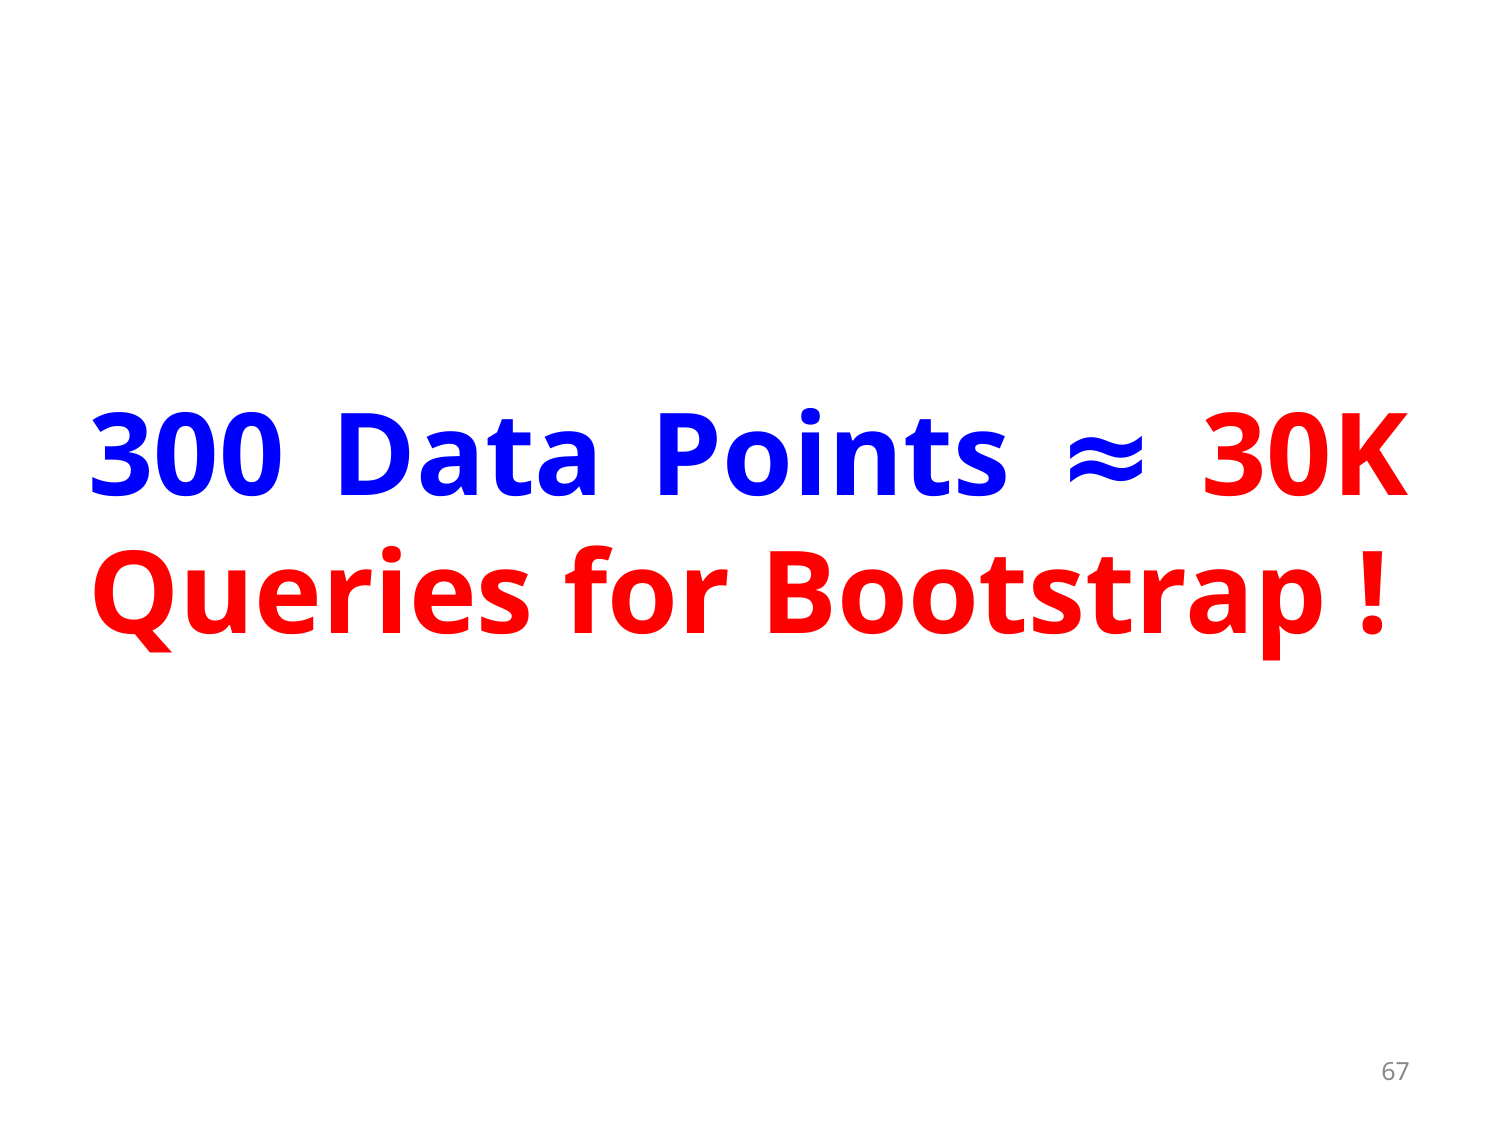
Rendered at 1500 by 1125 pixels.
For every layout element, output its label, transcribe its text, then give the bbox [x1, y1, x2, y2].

slide_number 67 [1074, 1042, 1425, 1103]
title 300 Data Points ≈ 30K Queries for Bootstrap ! [73, 425, 1423, 613]
